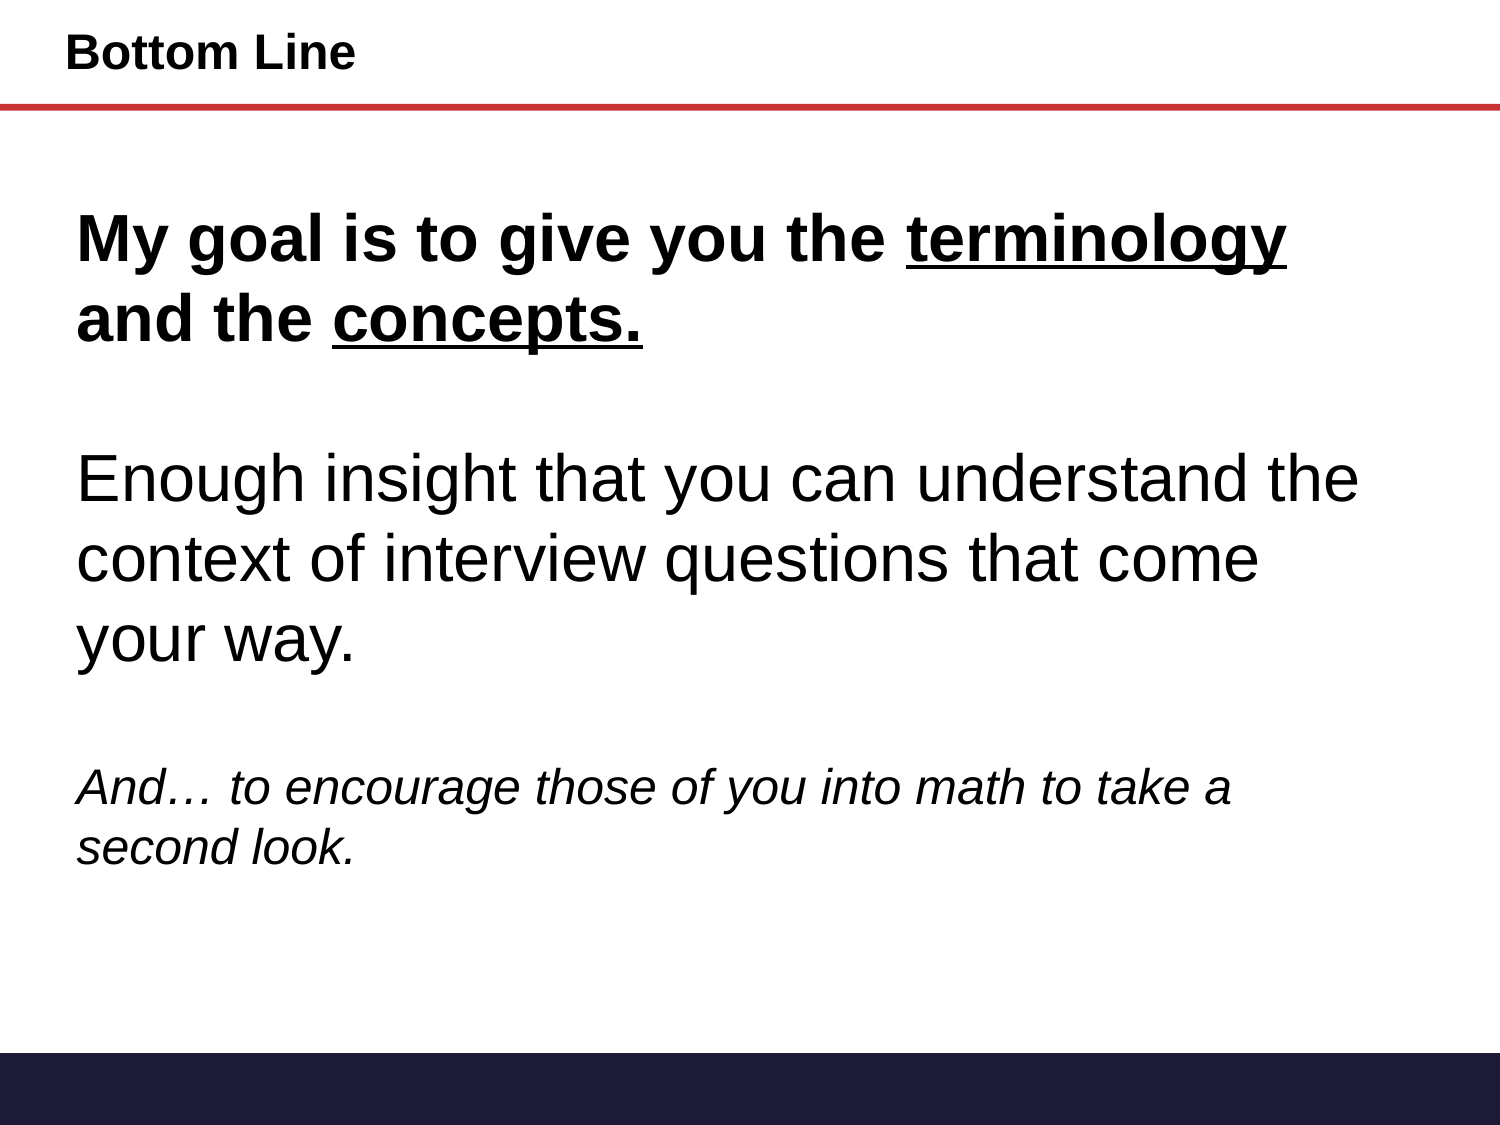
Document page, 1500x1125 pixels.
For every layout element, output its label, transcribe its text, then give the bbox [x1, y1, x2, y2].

text_box My goal is to give you the terminology and the concepts. Enough insight that you can understand the context of interview questions that come your way. And… to encourage those of you into math to take a second look. [61, 187, 1388, 962]
text_box Bottom Line [49, 0, 1425, 108]
